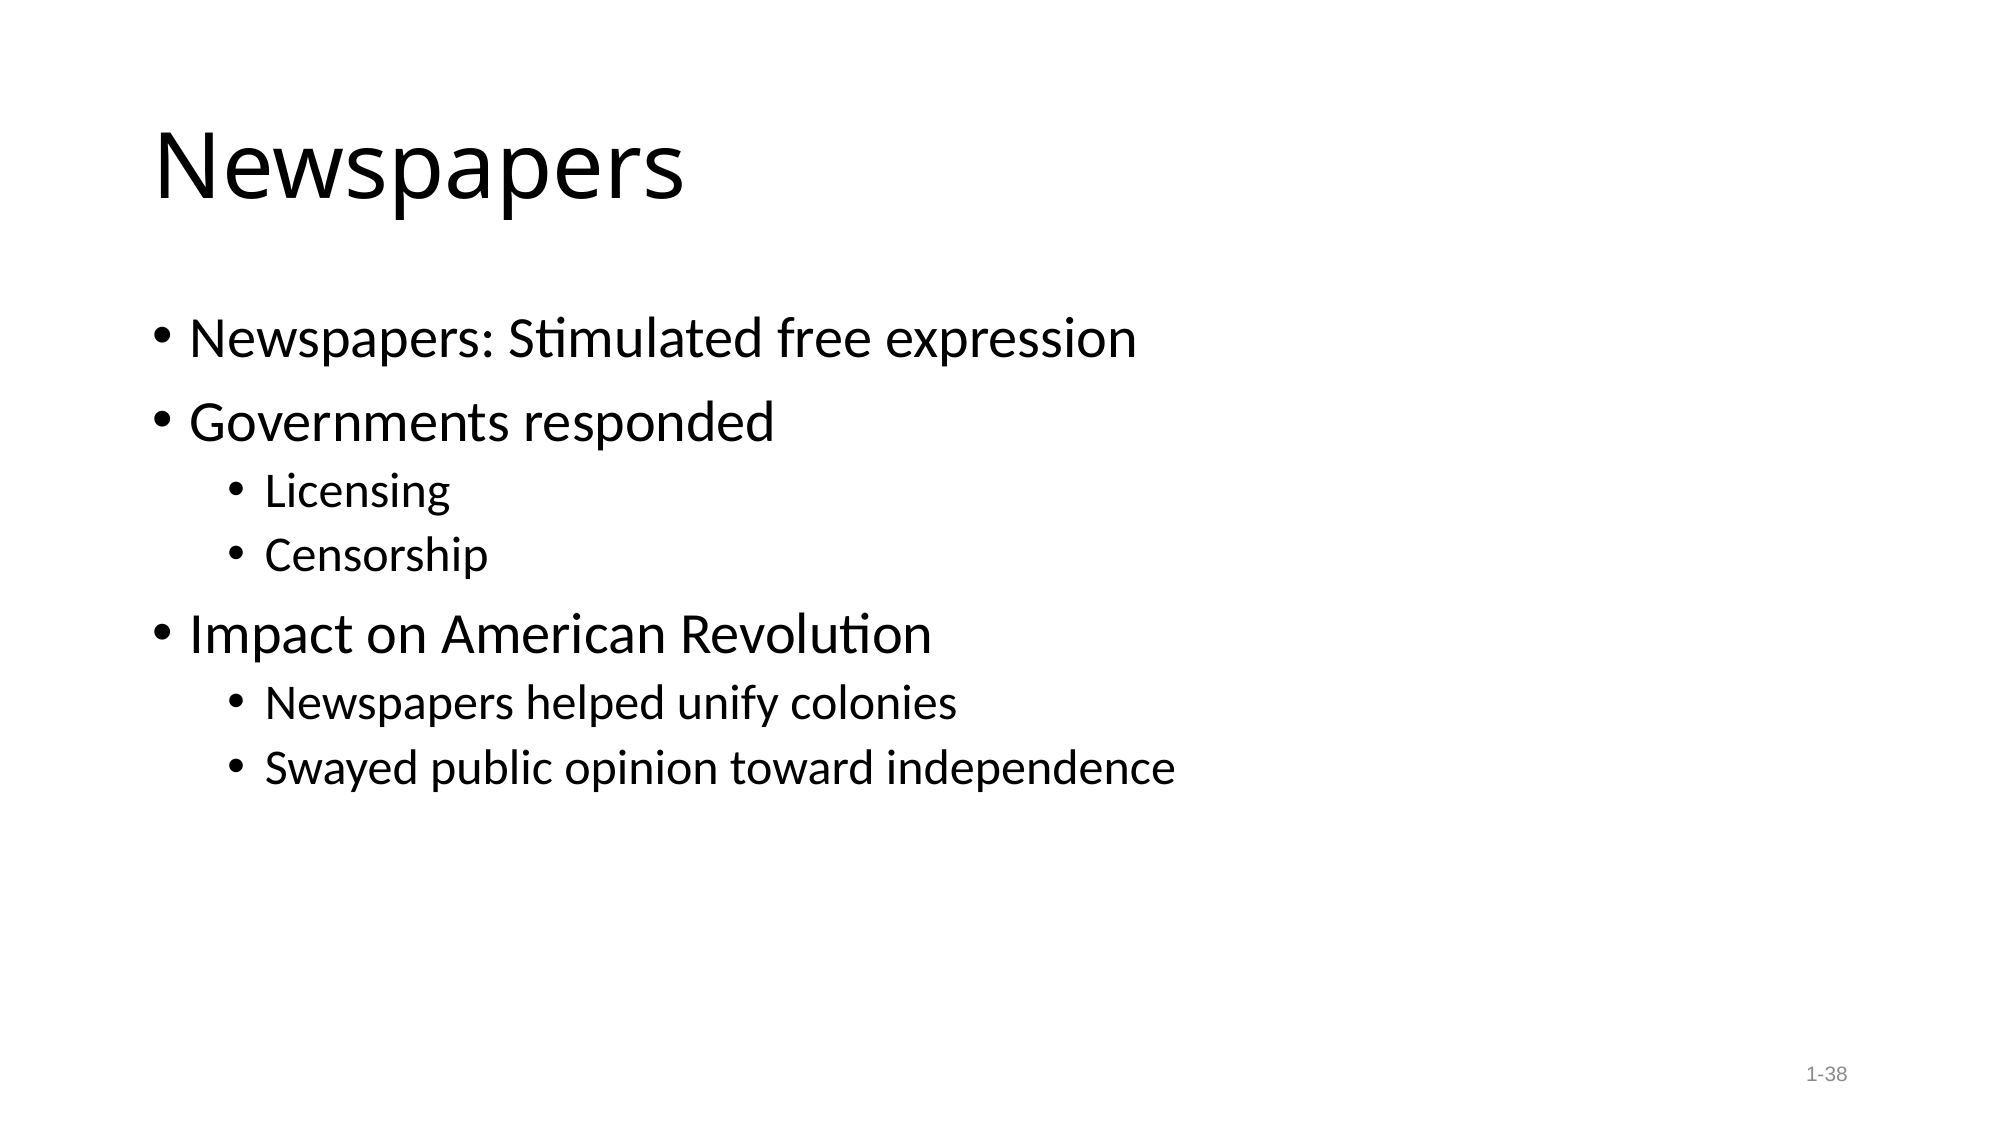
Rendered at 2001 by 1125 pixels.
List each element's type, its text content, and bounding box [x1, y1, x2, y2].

title Newspapers [137, 59, 1863, 278]
slide_number 1-38 [1412, 1042, 1863, 1103]
list Newspapers: Stimulated free expression Governments responded Licensing Censorship Impact on American Revolution Newspapers helped unify colonies Swayed public opinion toward independence [137, 299, 1863, 1014]
